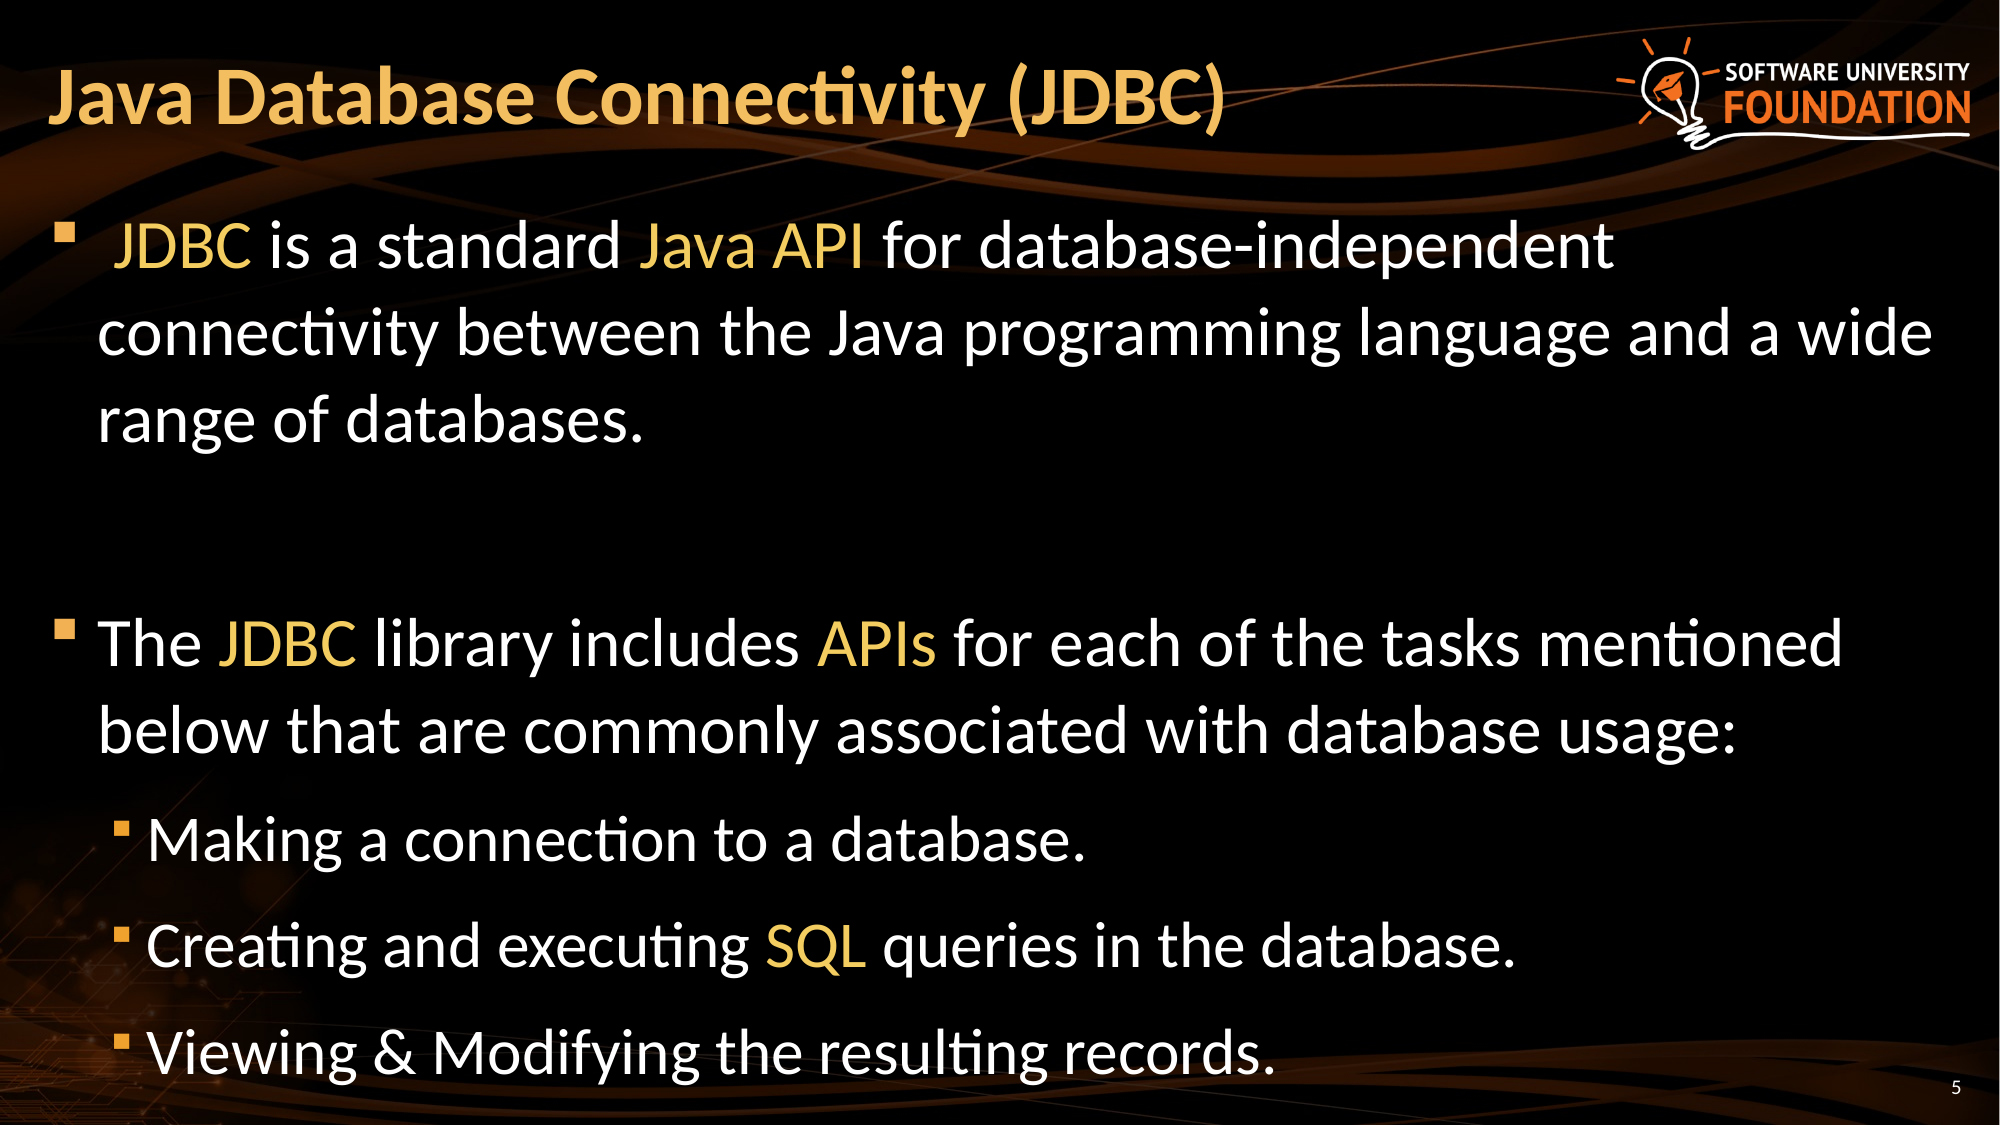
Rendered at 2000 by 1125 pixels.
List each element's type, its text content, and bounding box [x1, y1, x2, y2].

list JDBC is a standard Java API for database-independent connectivity between the Java programming language and a wide range of databases. The JDBC library includes APIs for each of the tasks mentioned below that are commonly associated with database usage: Making a connection to a database. Creating and executing SQL queries in the database. Viewing & Modifying the resulting records. [31, 188, 1968, 1103]
title Java Database Connectivity (JDBC) [30, 6, 1602, 189]
picture [0, 0, 2000, 1125]
